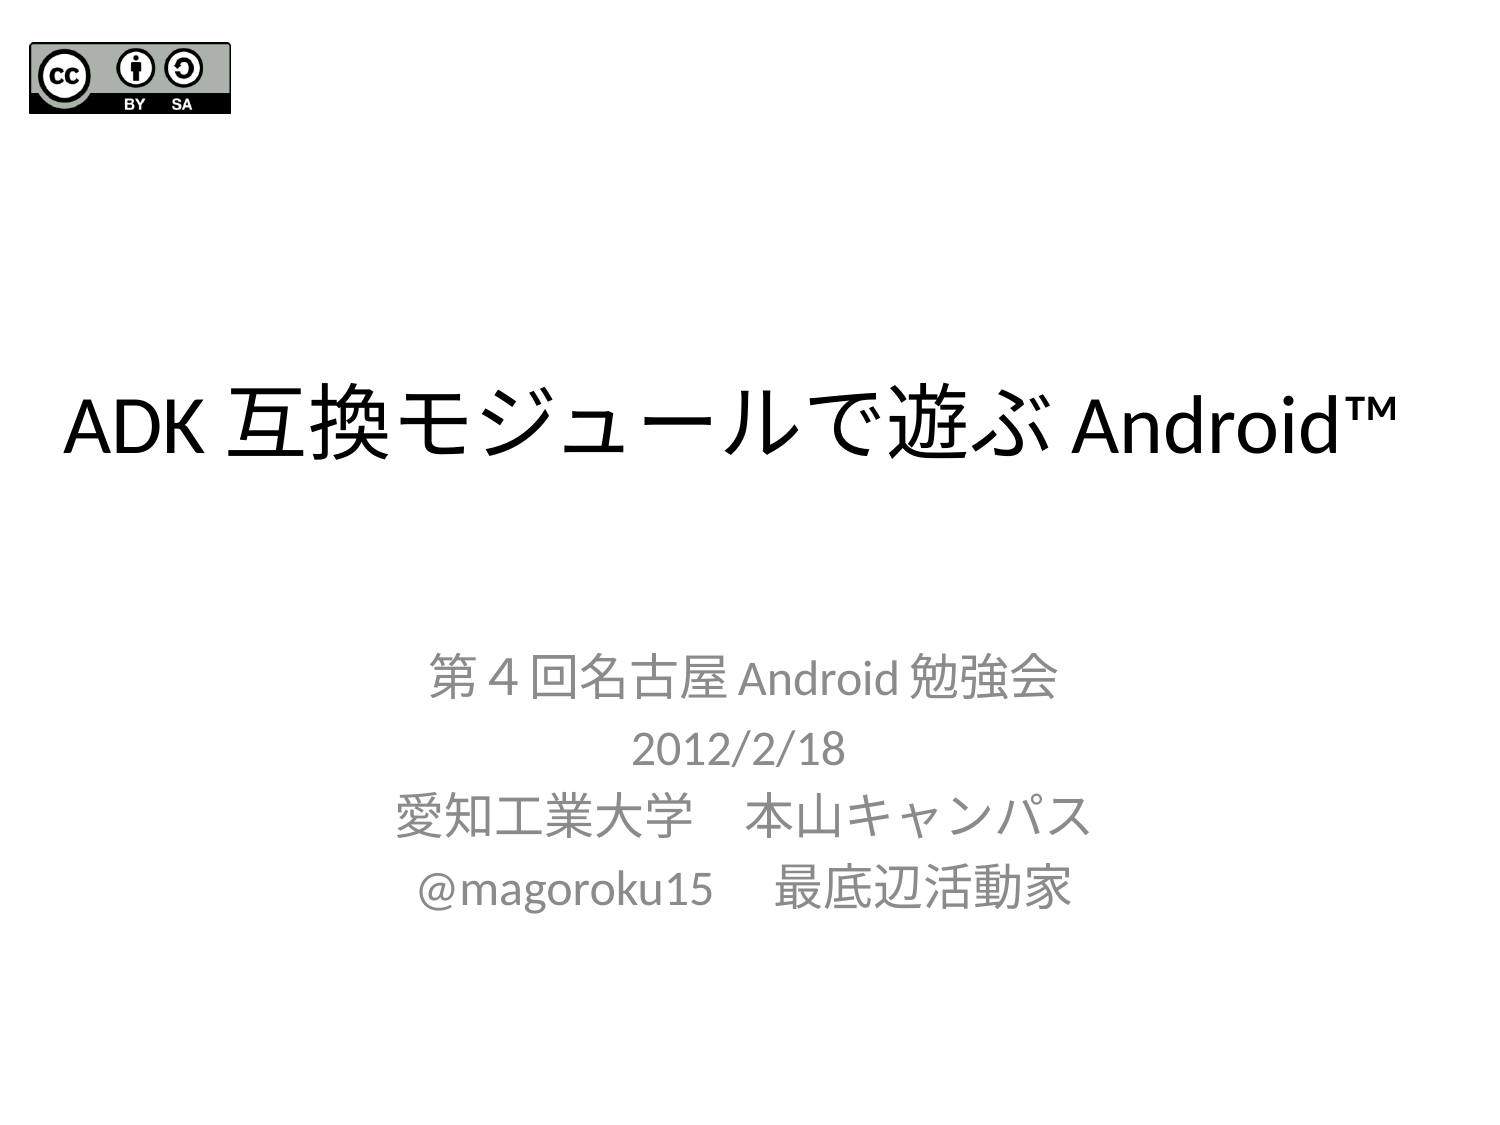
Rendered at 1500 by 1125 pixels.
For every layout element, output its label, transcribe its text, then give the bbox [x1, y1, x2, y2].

picture [29, 42, 231, 114]
subtitle 第４回名古屋Android勉強会 2012/2/18 愛知工業大学 本山キャンパス @magoroku15 最底辺活動家 [123, 637, 1365, 925]
title ADK互換モジュールで遊ぶAndroid™ [41, 349, 1424, 591]
